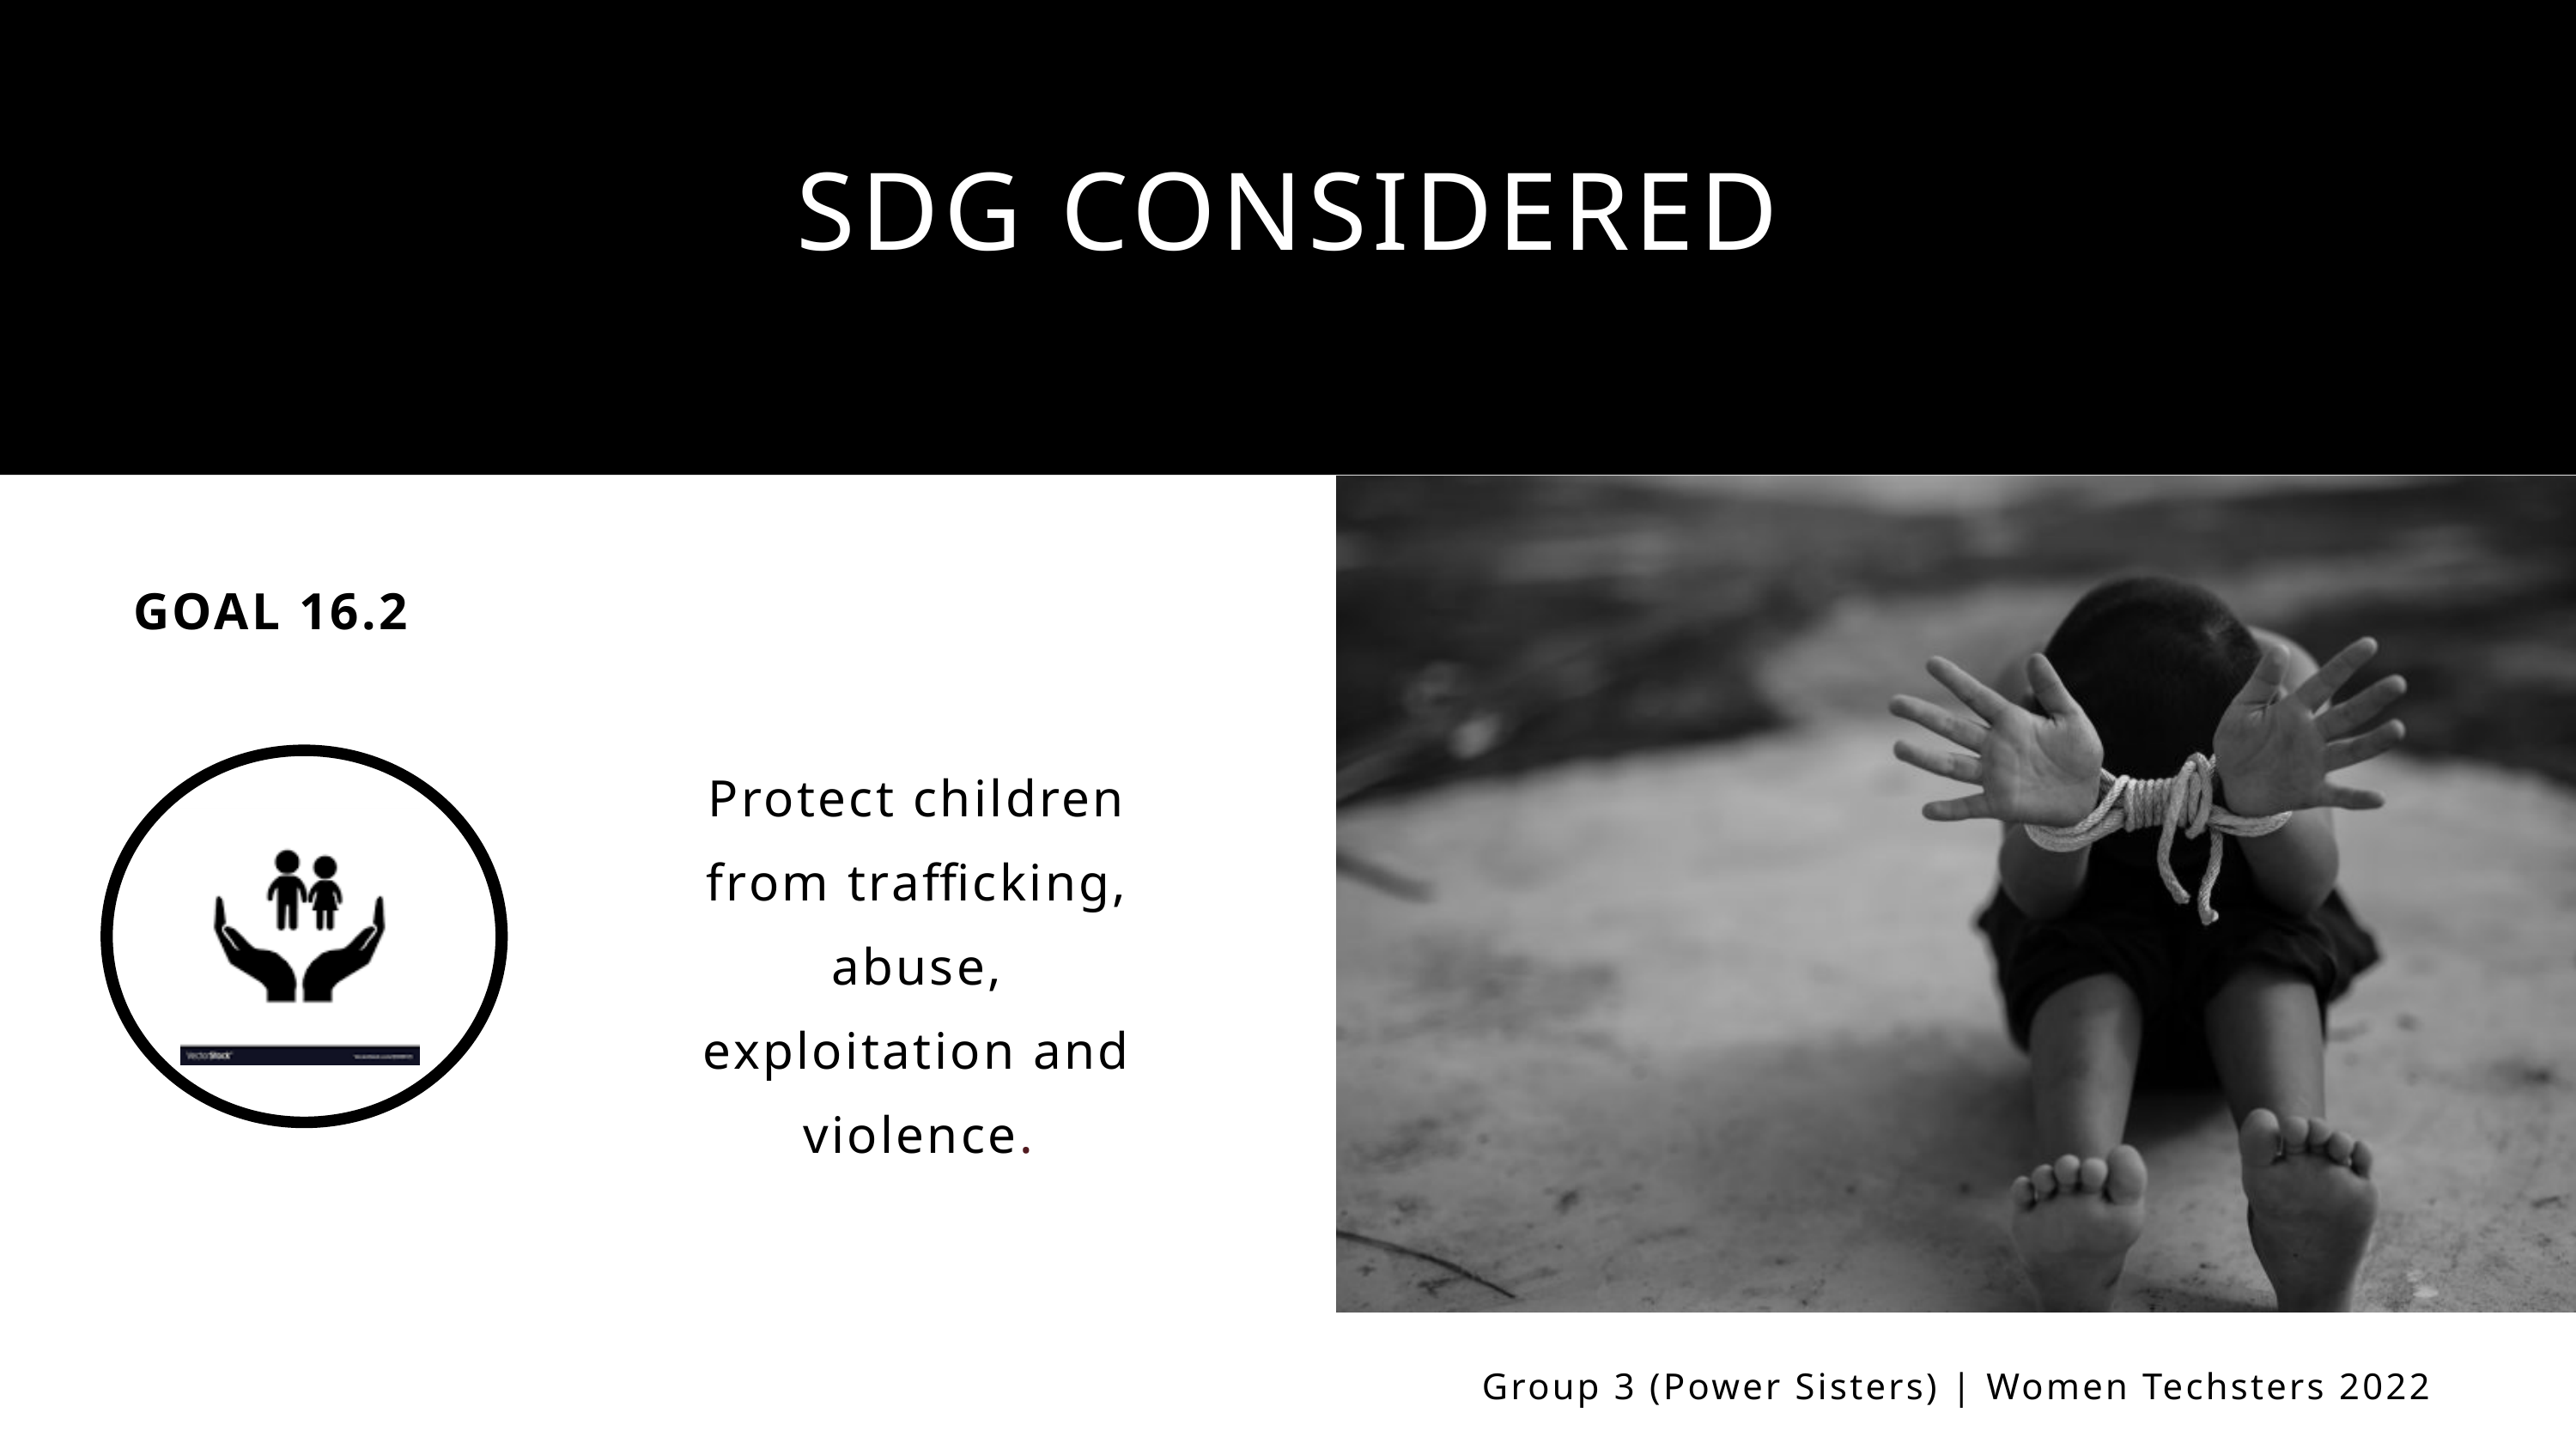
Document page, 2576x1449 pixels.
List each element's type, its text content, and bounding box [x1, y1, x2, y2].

text_box GOAL 16.2 [108, 549, 433, 646]
text_box Group 3 (Power Sisters) | Women Techsters 2022 [1073, 1356, 2432, 1407]
text_box [0, 0, 2576, 476]
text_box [100, 743, 1146, 1168]
picture [180, 806, 420, 1066]
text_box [225, 144, 2351, 391]
picture [1335, 476, 2576, 1313]
